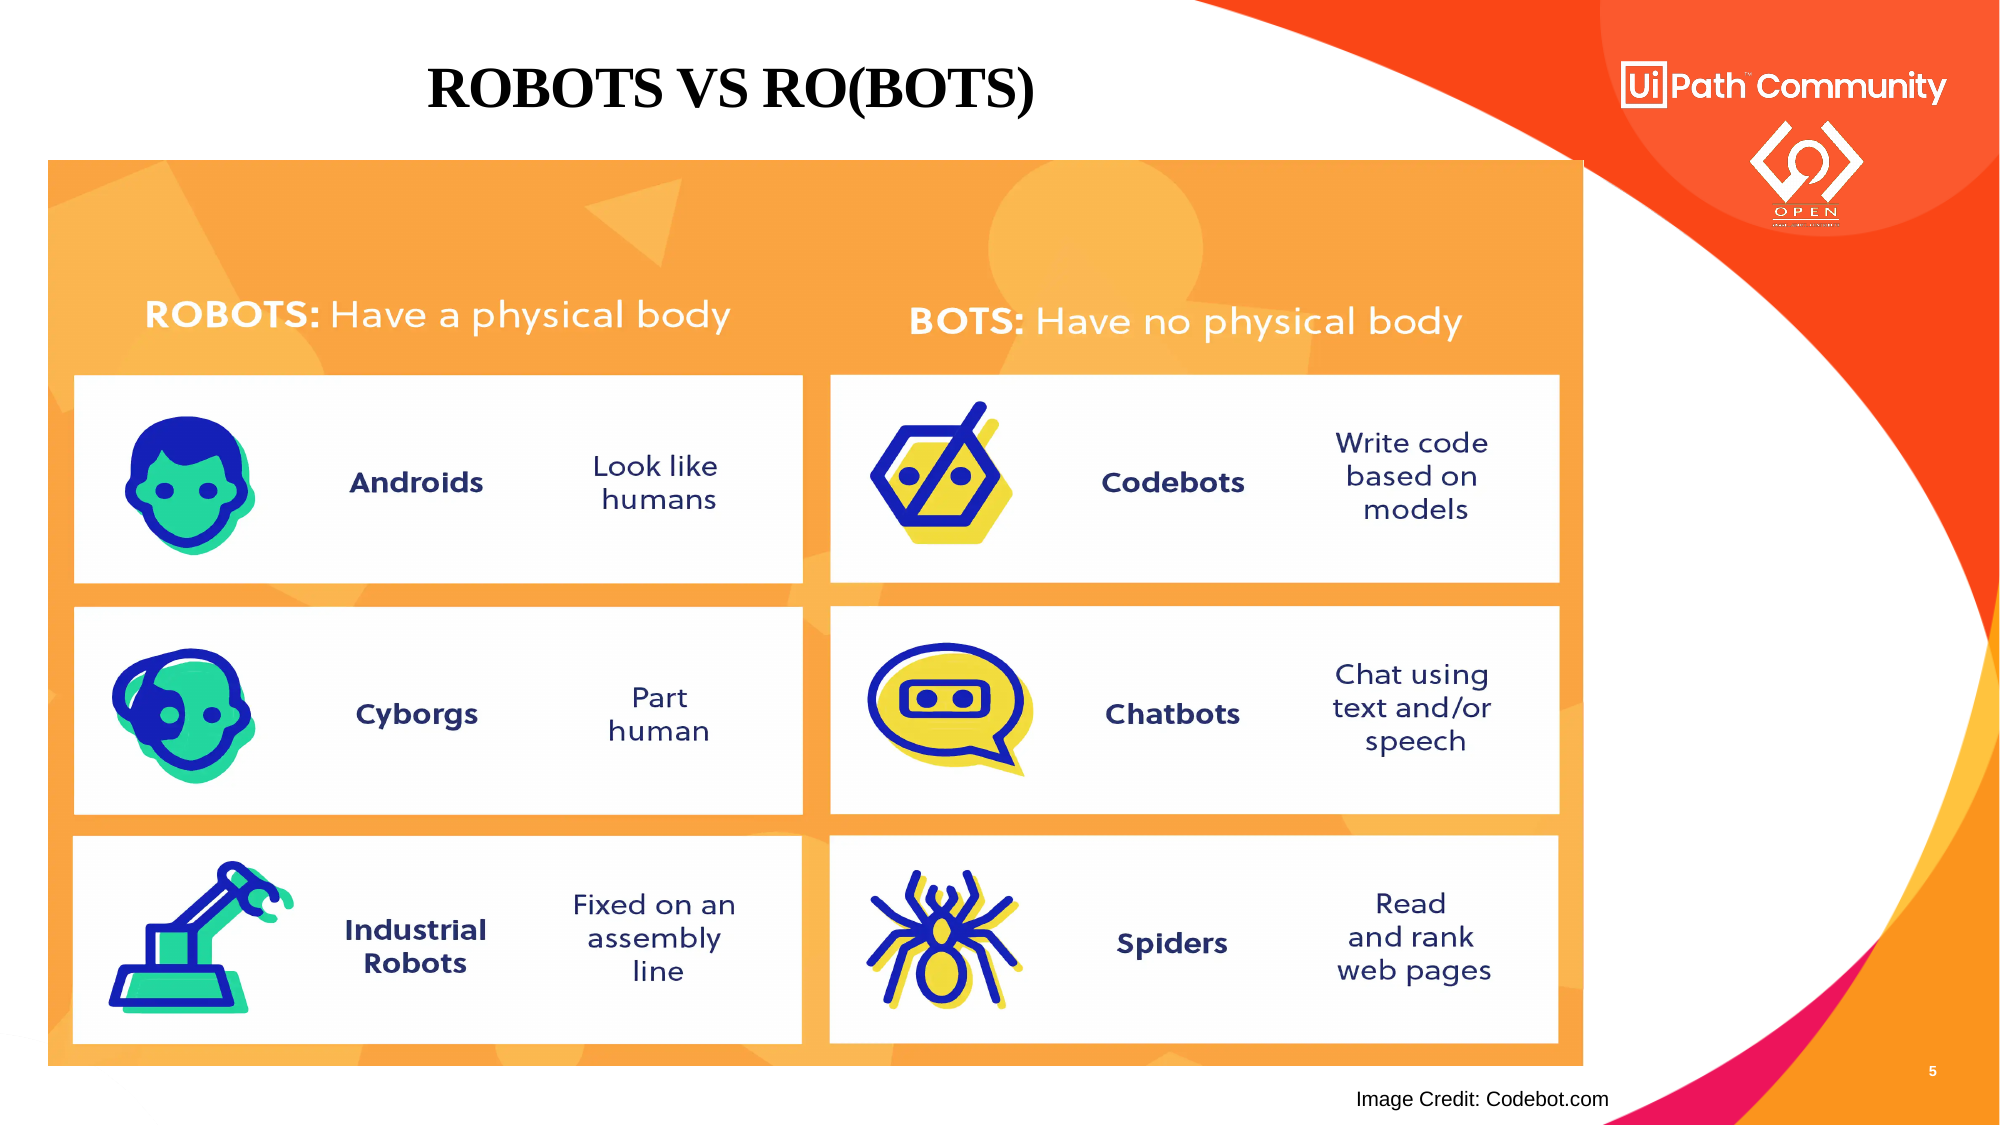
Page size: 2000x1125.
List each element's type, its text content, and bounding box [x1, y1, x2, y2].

picture [0, 0, 2000, 1125]
title ROBOTS VS RO(BOTS) [62, 59, 1301, 158]
text_box Image Credit: Codebot.com [1356, 1085, 1683, 1104]
